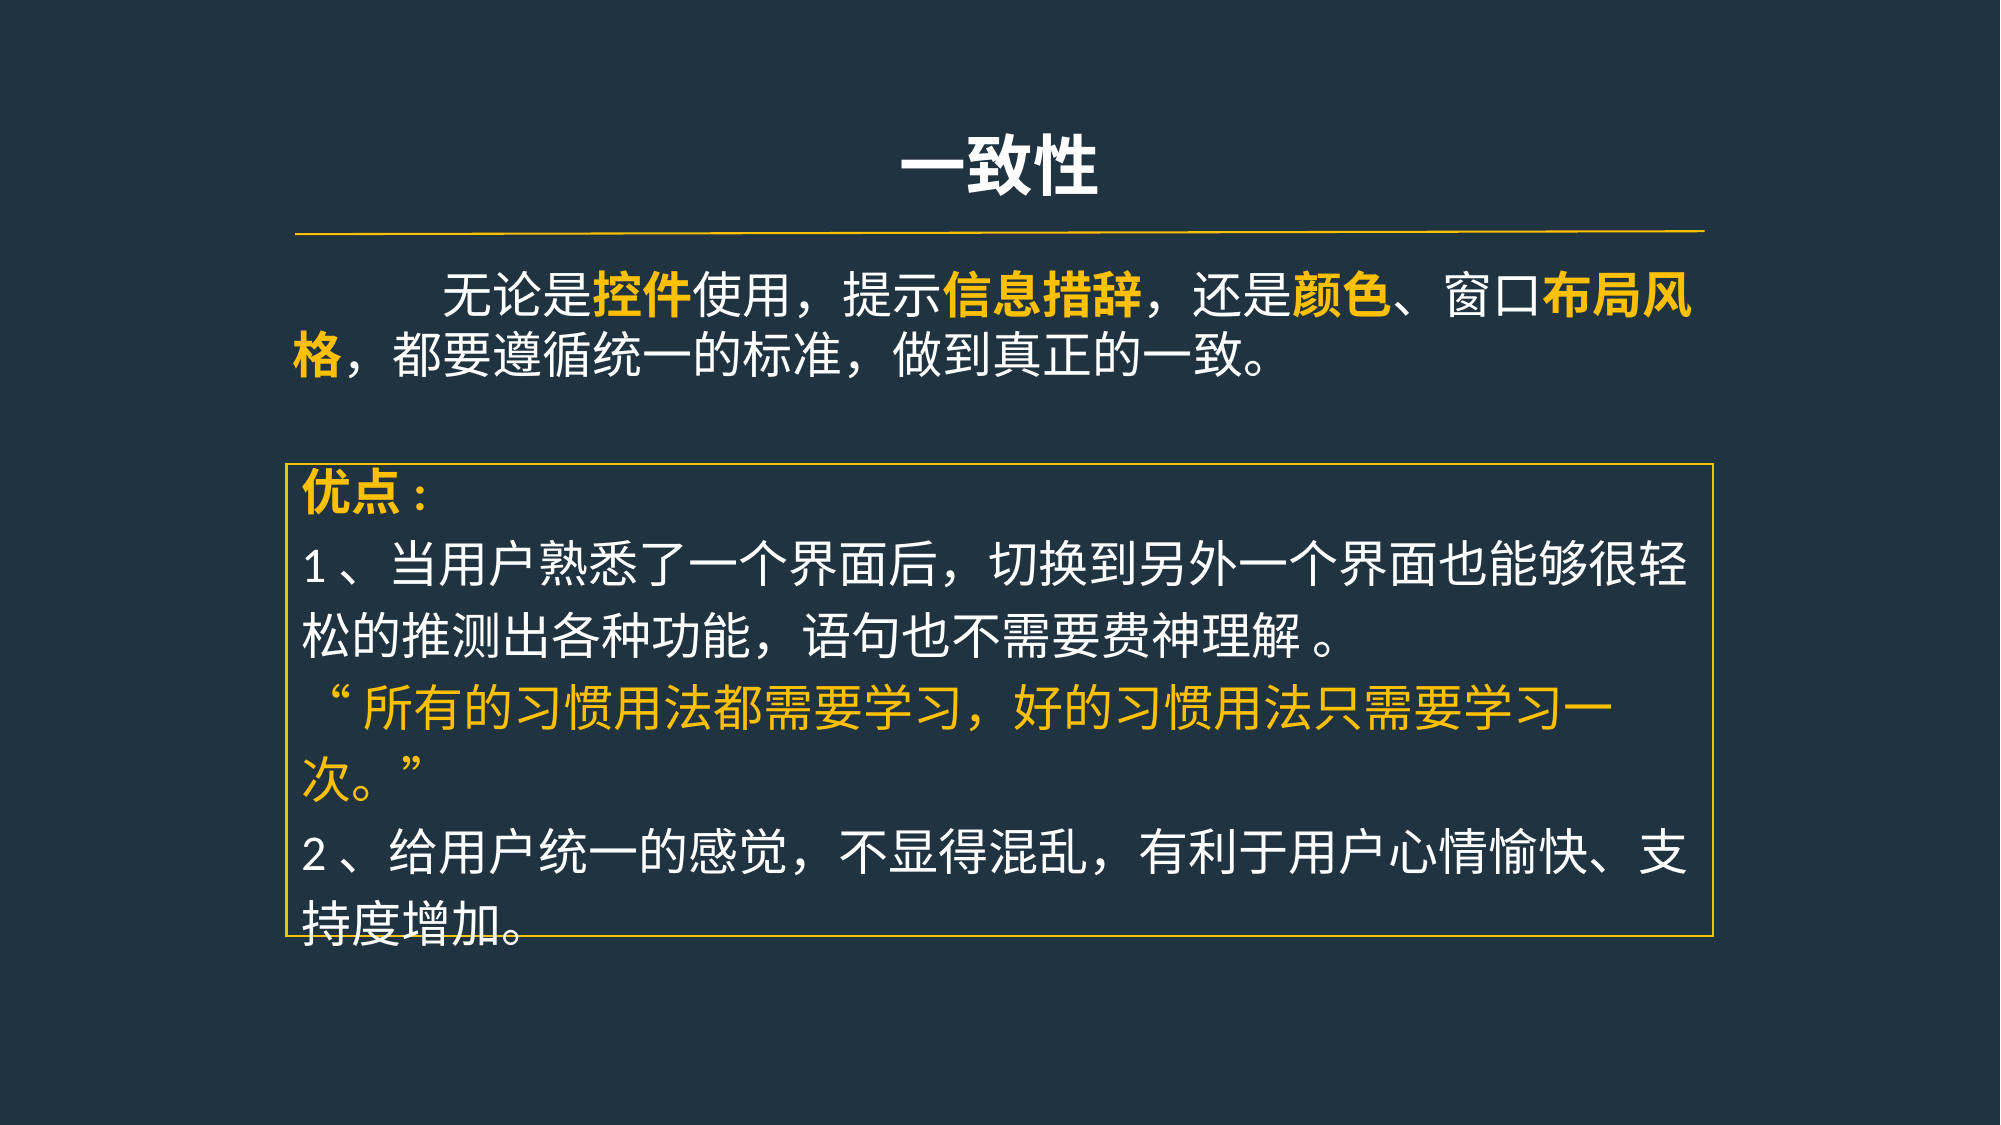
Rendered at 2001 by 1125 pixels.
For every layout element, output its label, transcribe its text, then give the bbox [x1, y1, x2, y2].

text_box 一致性 无论是控件使用，提示信息措辞，还是颜色、窗口布局风格，都要遵循统一的标准，做到真正的一致。 [277, 116, 1722, 392]
text_box 优点: 1、当用户熟悉了一个界面后，切换到另外一个界面也能够很轻松的推测出各种功能，语句也不需要费神理解 。 “所有的习惯用法都需要学习，好的习惯用法只需要学习一次。” 2、给用户统一的感觉，不显得混乱，有利于用户心情愉快、支持度增加。 [286, 464, 1714, 936]
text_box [295, 231, 1705, 235]
